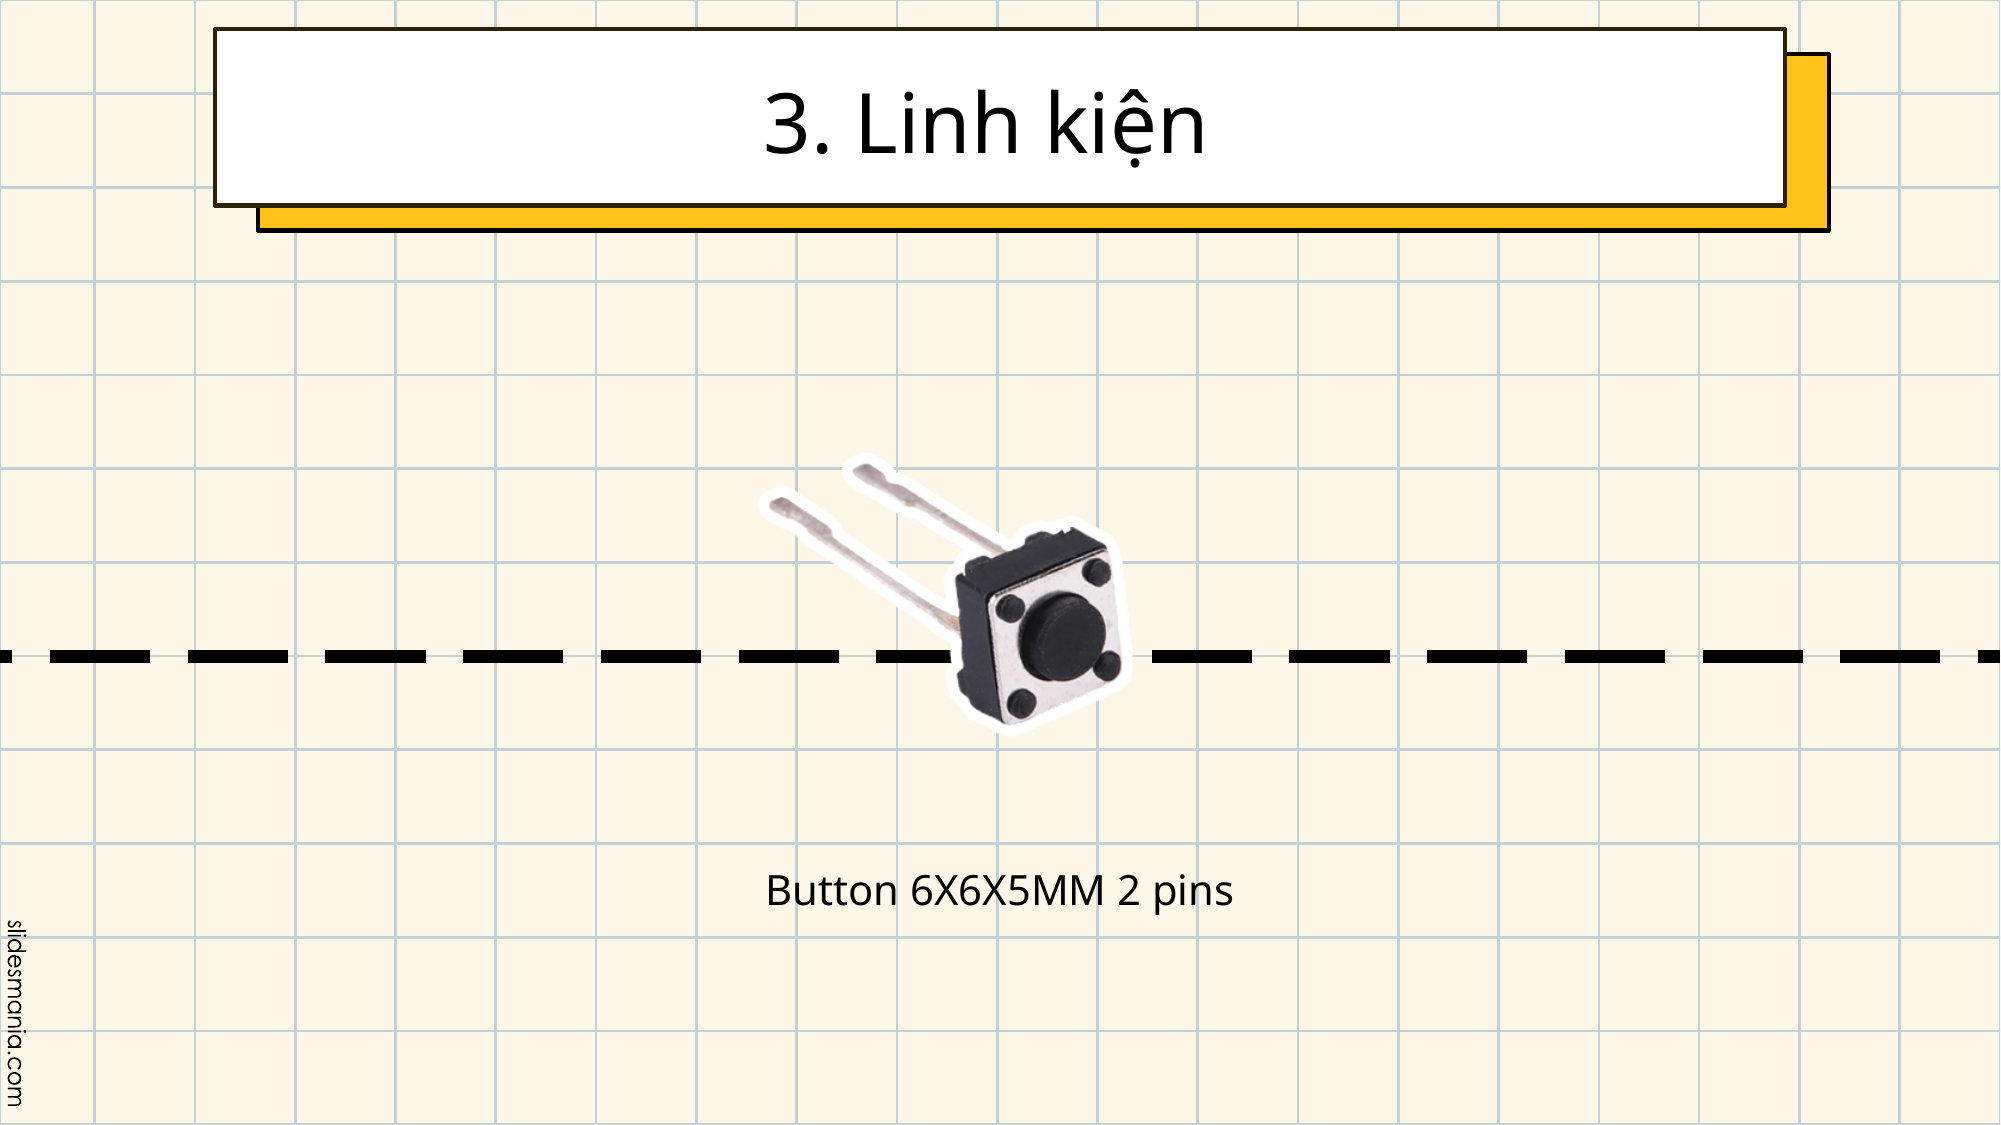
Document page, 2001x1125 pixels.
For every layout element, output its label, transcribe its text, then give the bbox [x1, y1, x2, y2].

text_box [256, 52, 1831, 233]
picture [717, 391, 1211, 789]
text_box Button 6X6X5MM 2 pins [698, 856, 1302, 921]
text_box [213, 27, 1787, 208]
picture [0, 296, 137, 947]
title 3. Linh kiện [201, 67, 1772, 193]
